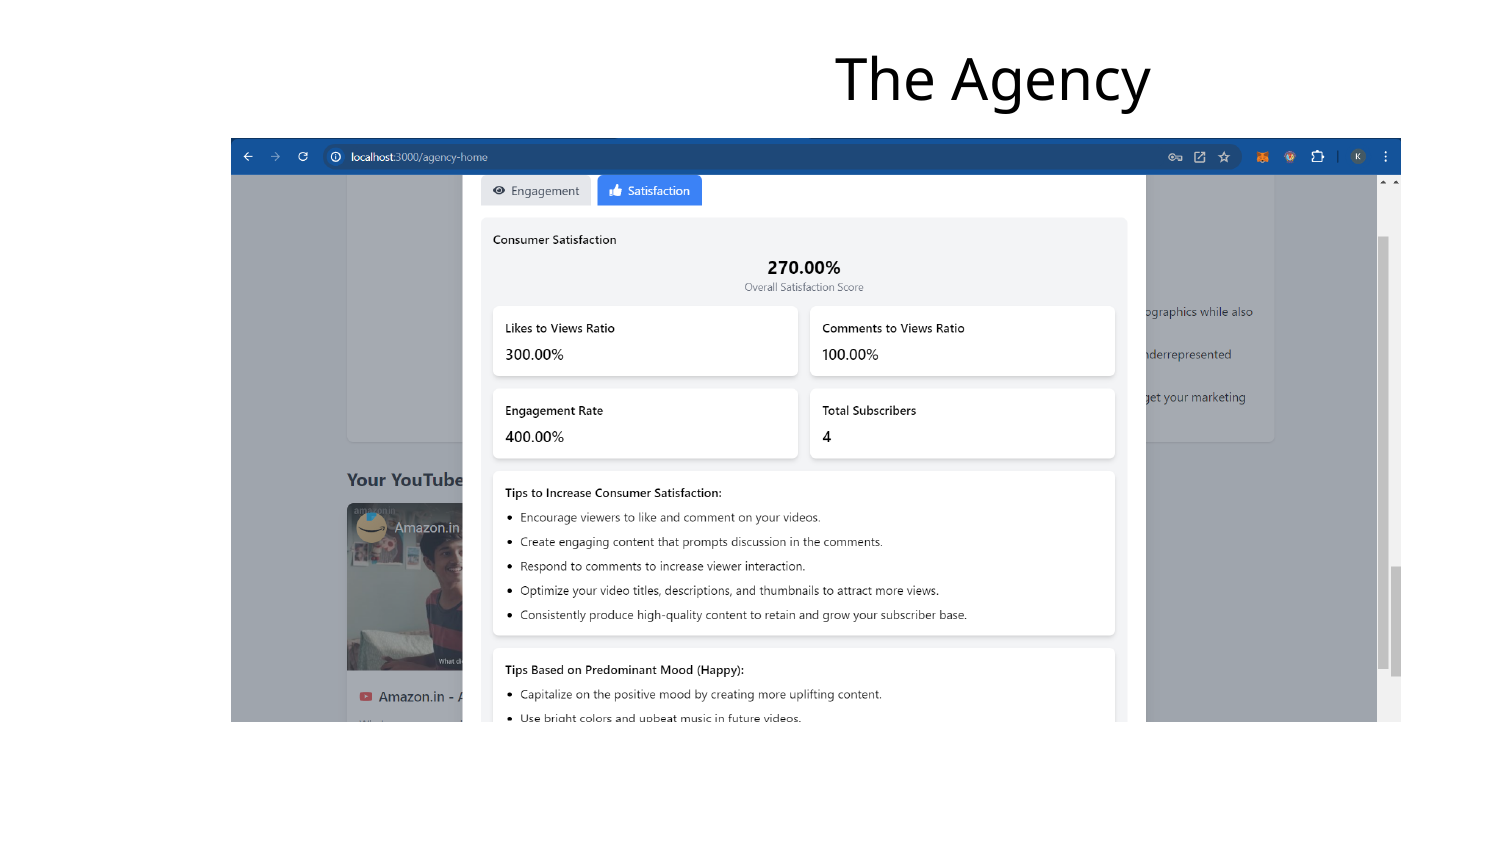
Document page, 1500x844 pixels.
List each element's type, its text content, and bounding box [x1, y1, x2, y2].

title The Agency [318, 26, 1500, 121]
picture [230, 138, 1401, 723]
